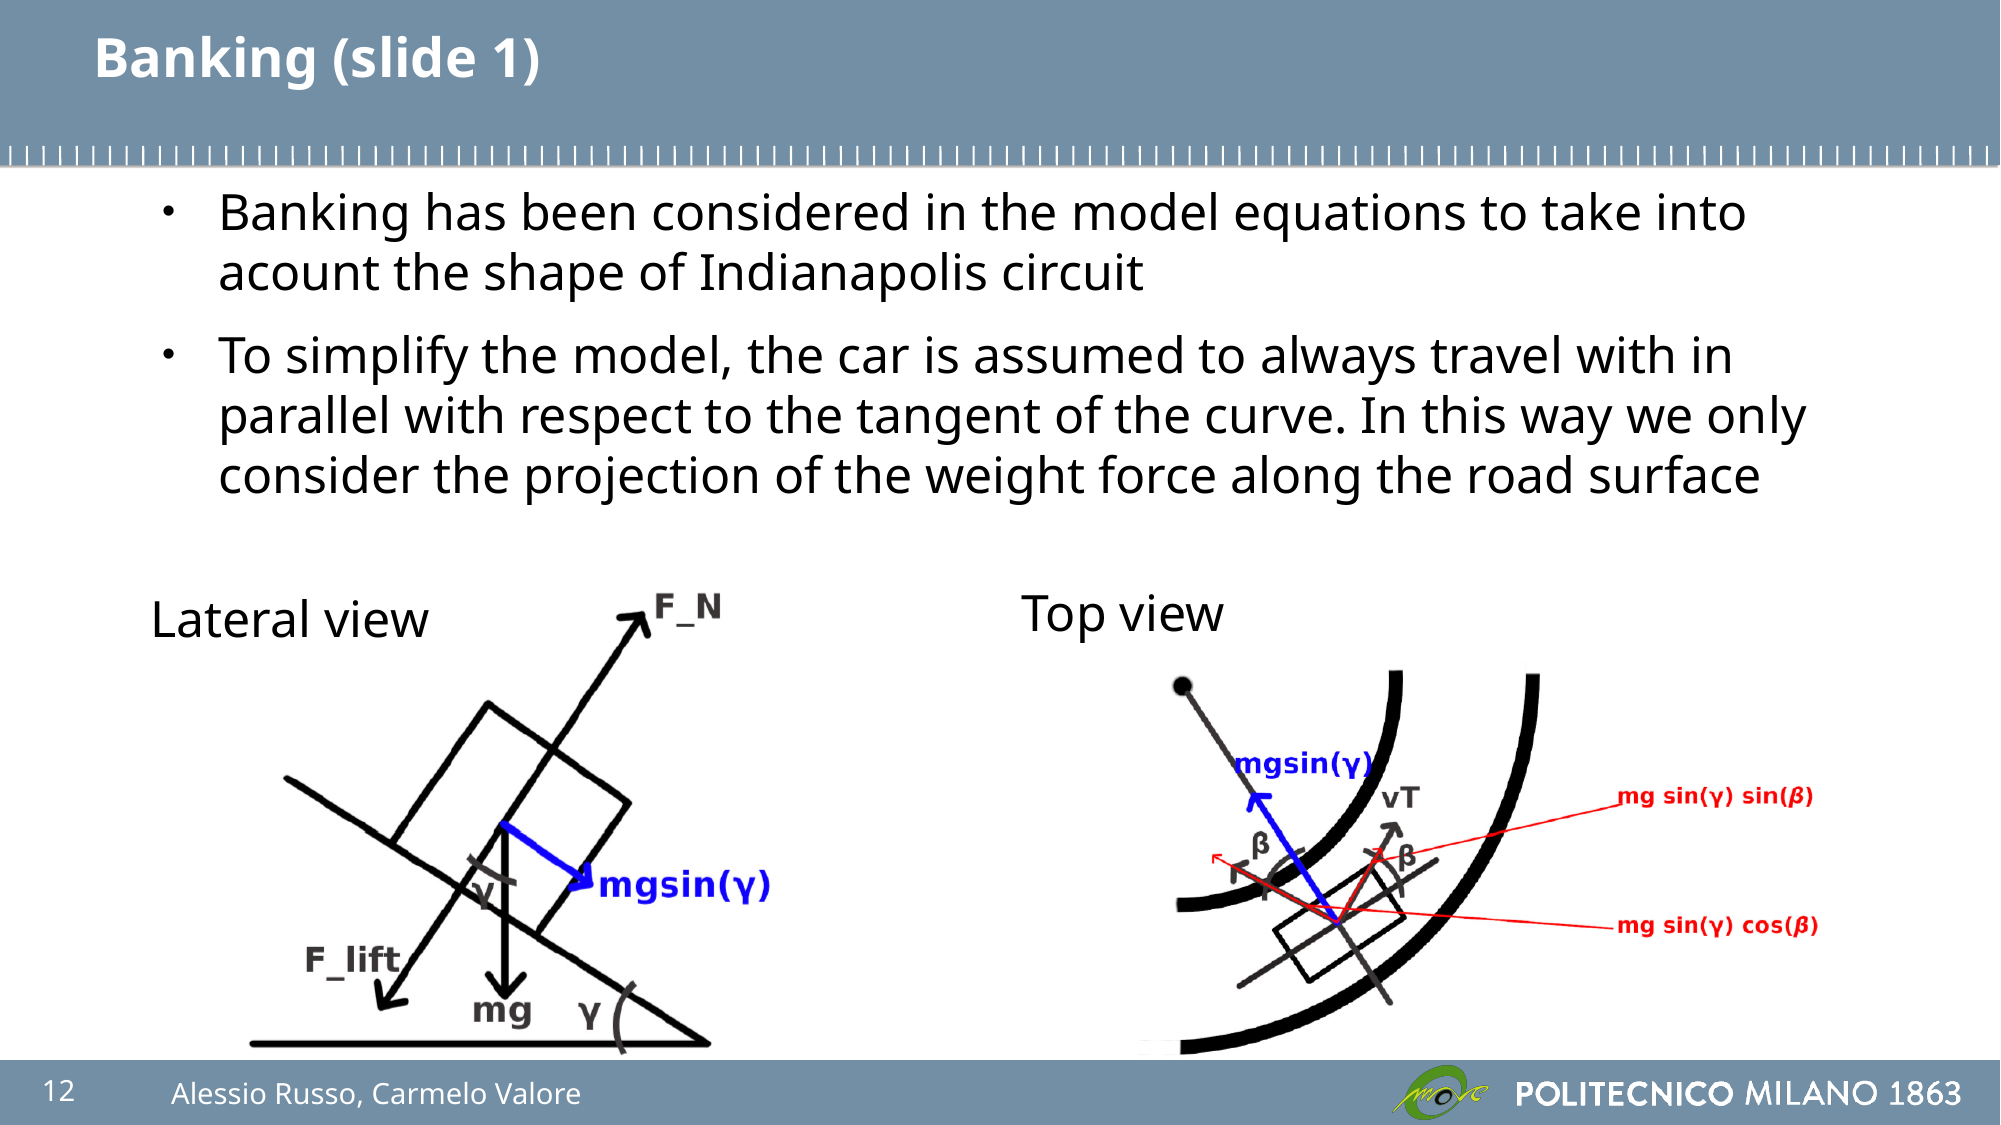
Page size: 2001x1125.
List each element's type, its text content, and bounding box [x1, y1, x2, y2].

text_box Banking has been considered in the model equations to take into acount the shape of Indianapolis circuit To simplify the model, the car is assumed to always travel with in parallel with respect to the tangent of the curve. In this way we only consider the projection of the weight force along the road surface [58, 172, 1902, 1030]
picture [237, 579, 778, 1057]
picture [1510, 1068, 1967, 1117]
picture [1392, 1065, 1489, 1120]
text_box Top view [1006, 574, 1309, 649]
text_box 12 [7, 1062, 110, 1123]
text_box Banking (slide 1) [78, 17, 1922, 95]
text_box Lateral view [135, 579, 236, 655]
picture [1137, 639, 1824, 1057]
text_box Alessio Russo, Carmelo Valore [156, 1062, 1007, 1123]
